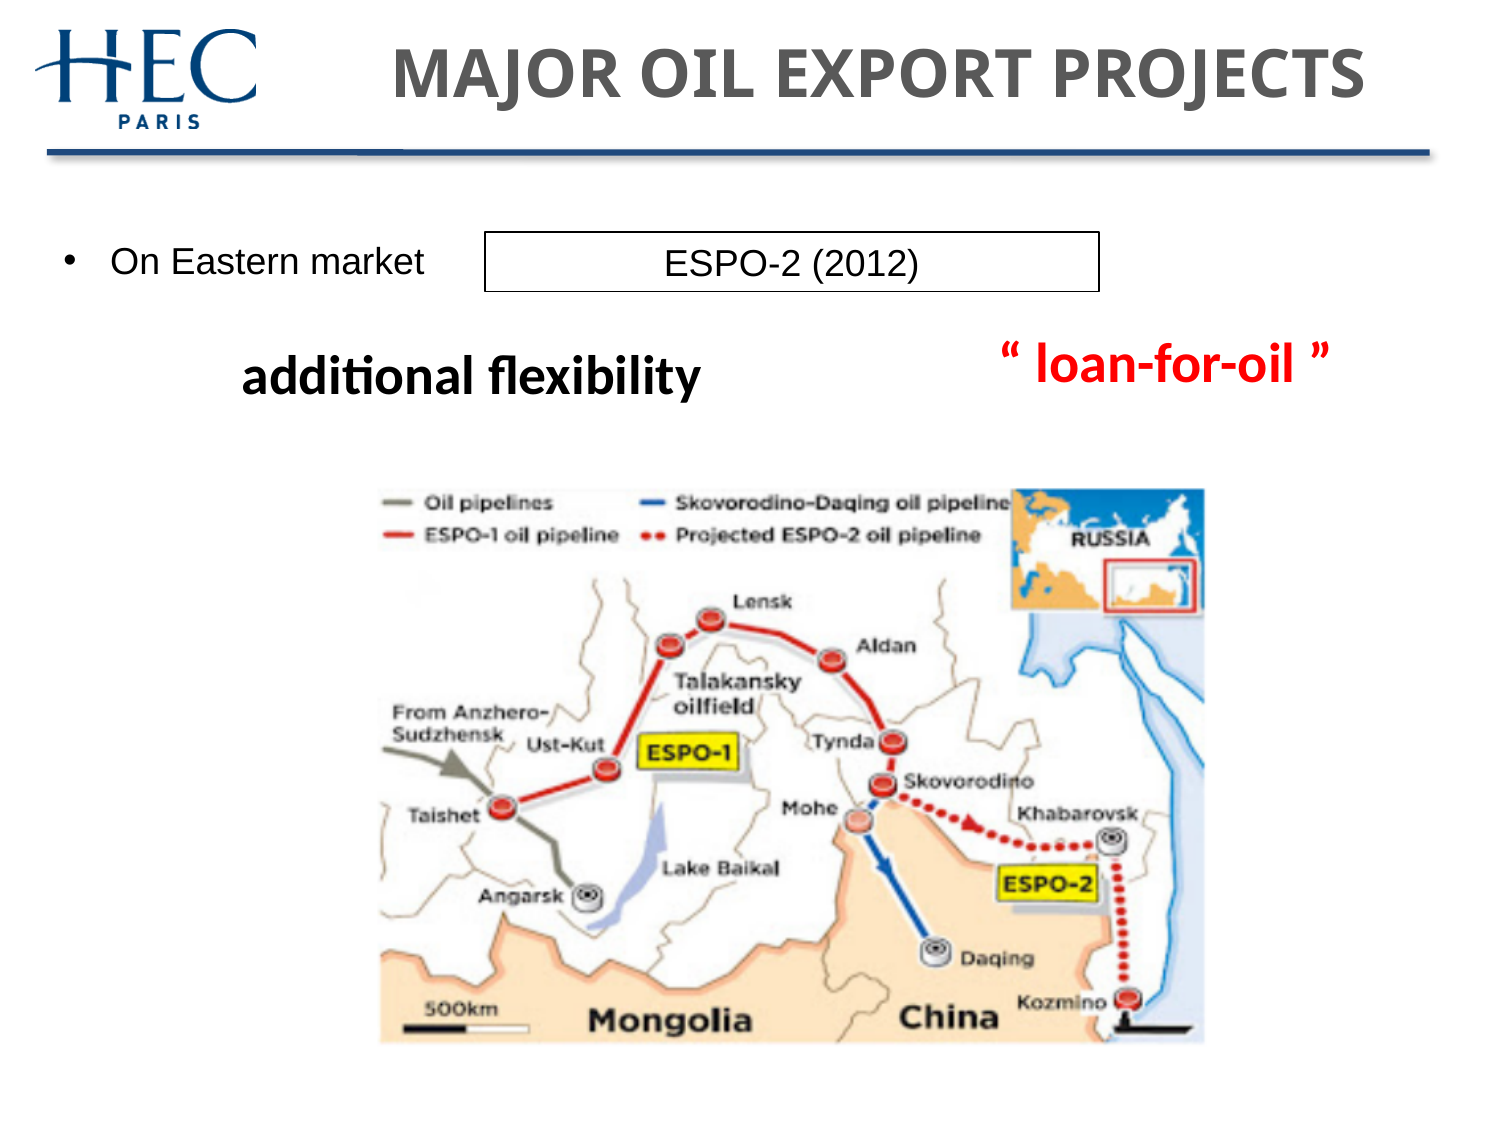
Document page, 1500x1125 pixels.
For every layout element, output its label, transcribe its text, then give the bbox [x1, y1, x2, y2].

text_box On Eastern market [48, 229, 828, 290]
text_box MAJOR OIL EXPORT PROJECTS [316, 23, 1442, 119]
text_box “ loan-for-oil ” [983, 318, 1409, 401]
picture [346, 467, 1228, 1054]
title additional flexibility [213, 304, 731, 441]
picture [34, 29, 256, 130]
text_box ESPO-2 (2012) [484, 231, 1100, 292]
